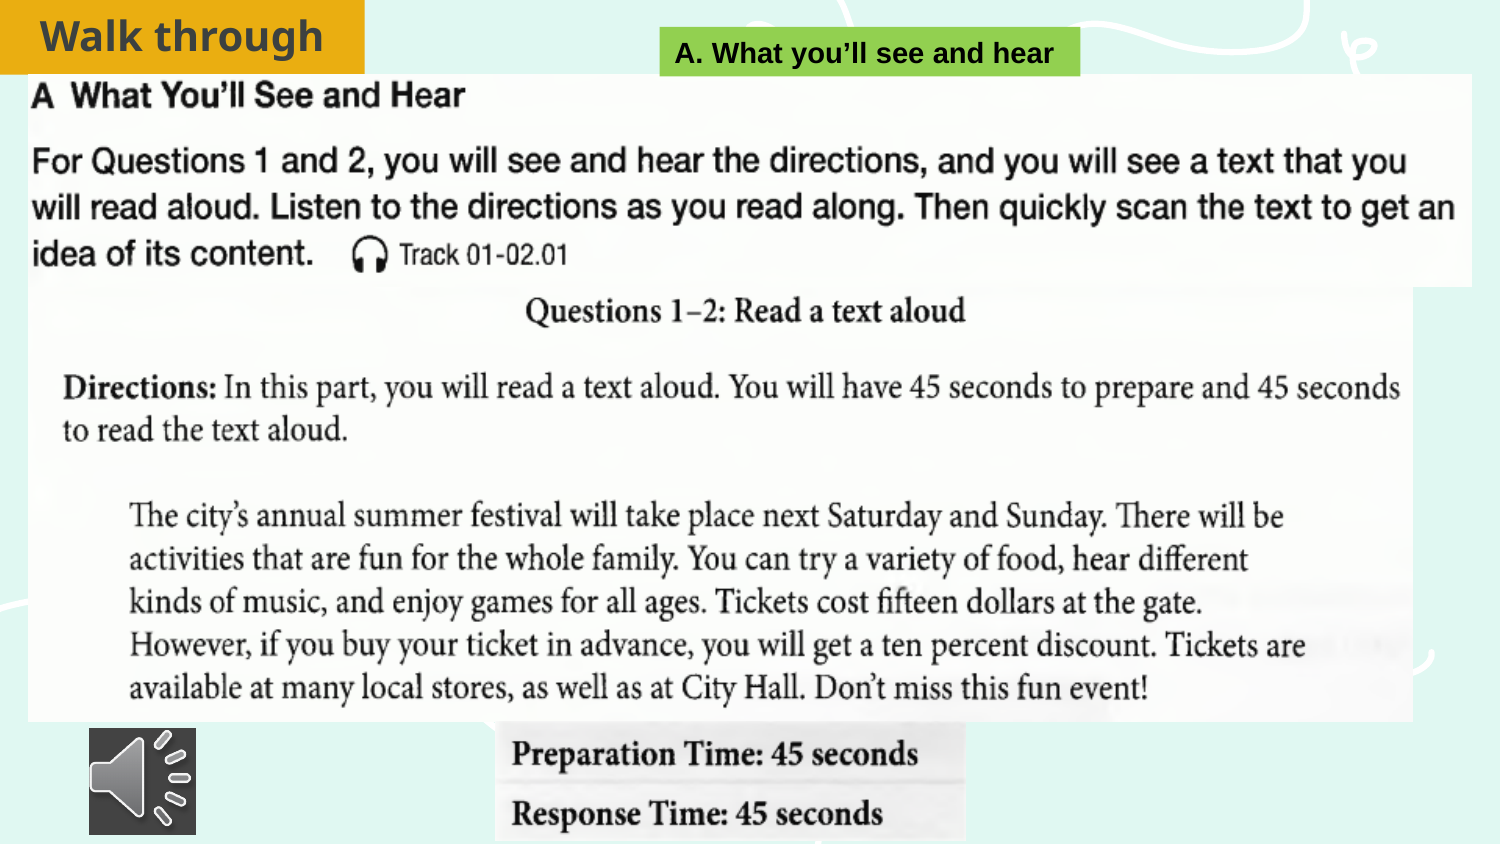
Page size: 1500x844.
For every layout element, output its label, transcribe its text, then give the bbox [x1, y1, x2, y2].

picture [88, 726, 198, 837]
title Walk through [0, 0, 365, 75]
text_box A. What you’ll see and hear [659, 26, 1081, 72]
picture [27, 74, 1473, 841]
